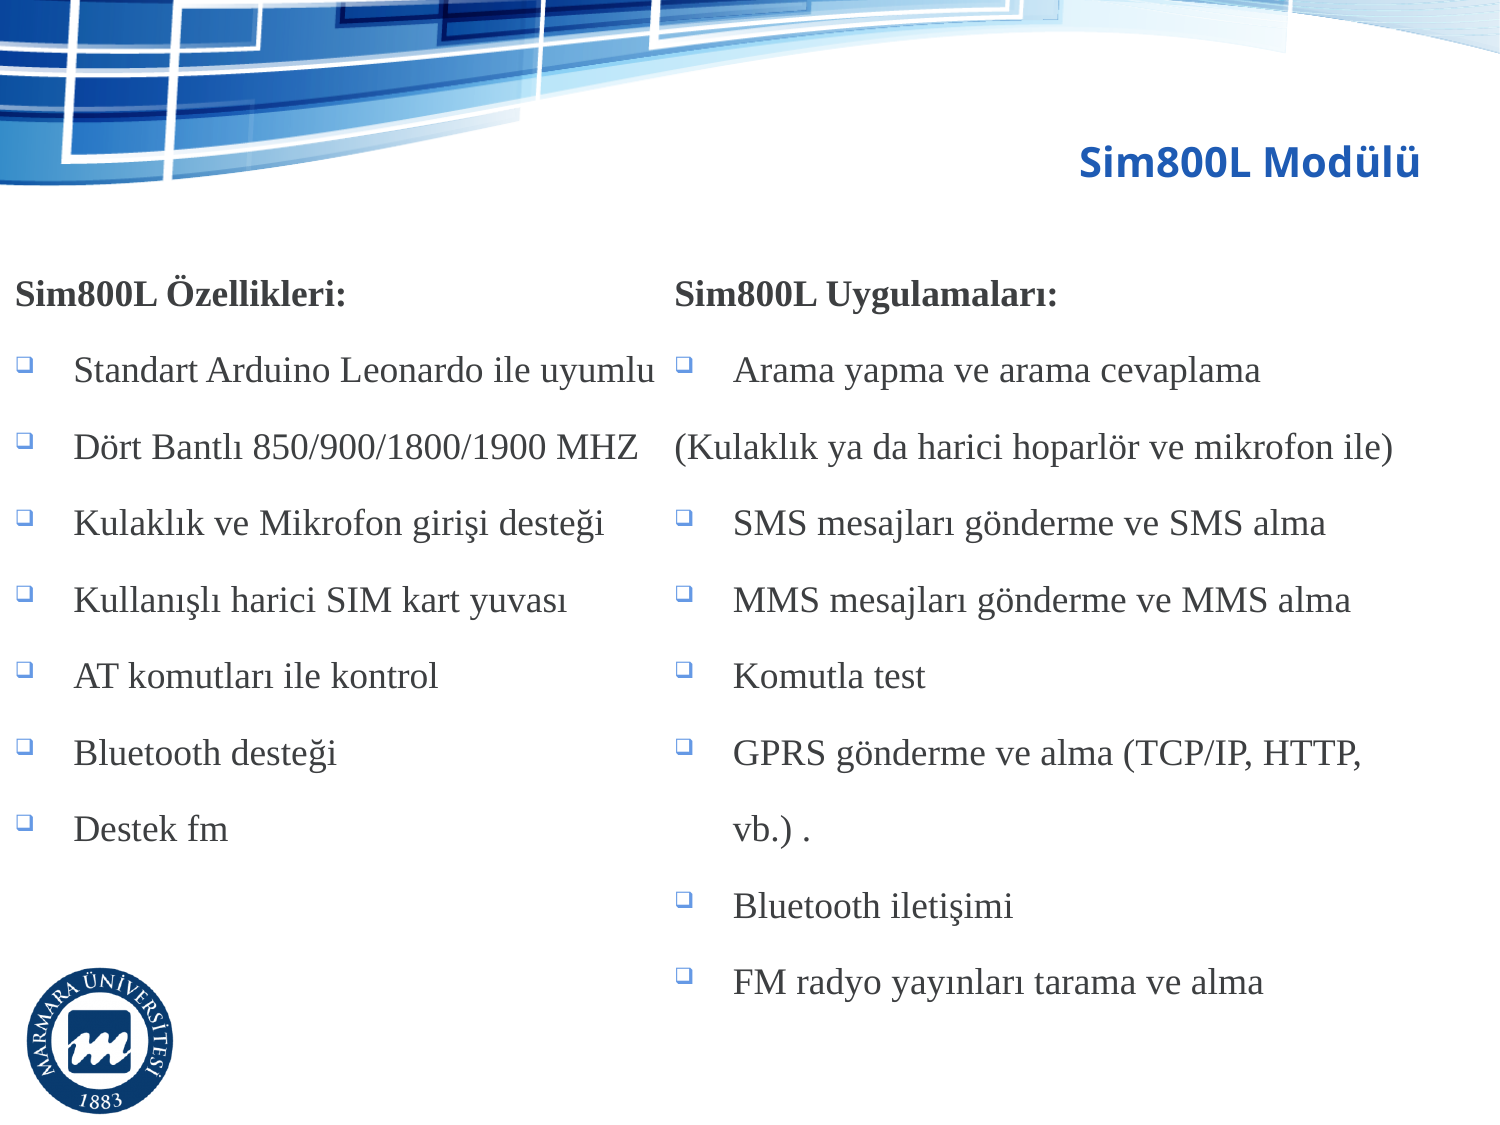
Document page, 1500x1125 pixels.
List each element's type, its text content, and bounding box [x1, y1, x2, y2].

list Sim800L Özellikleri: Standart Arduino Leonardo ile uyumlu Dört Bantlı 850/900/1800/1900 MHZ Kulaklık ve Mikrofon girişi desteği Kullanışlı harici SIM kart yuvası AT komutları ile kontrol Bluetooth desteği Destek fm [0, 229, 712, 896]
picture [0, 0, 1500, 1115]
title Sim800L Modülü [440, 79, 1448, 195]
text_box Sim800L Uygulamaları: Arama yapma ve arama cevaplama (Kulaklık ya da harici hoparlör ve mikrofon ile) SMS mesajları gönderme ve SMS alma MMS mesajları gönderme ve MMS alma Komutla test GPRS gönderme ve alma (TCP/IP, HTTP, vb.) . Bluetooth iletişimi FM radyo yayınları tarama ve alma [659, 230, 1466, 1001]
